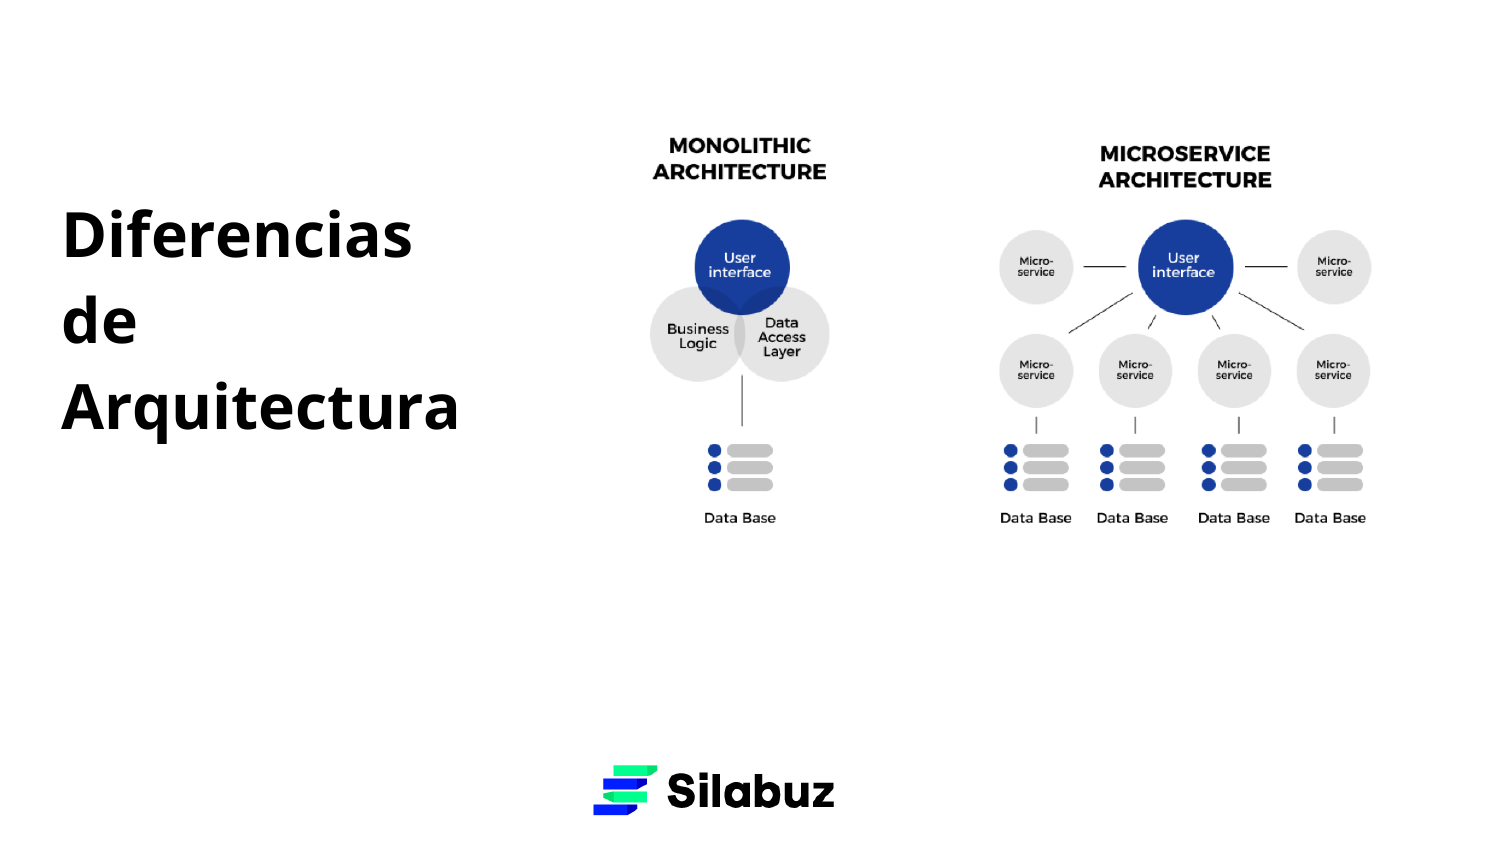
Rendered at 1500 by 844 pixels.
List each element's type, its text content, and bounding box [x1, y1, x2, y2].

picture [590, 745, 834, 836]
picture [550, 105, 1451, 555]
text_box Diferencias de Arquitectura [46, 175, 545, 531]
